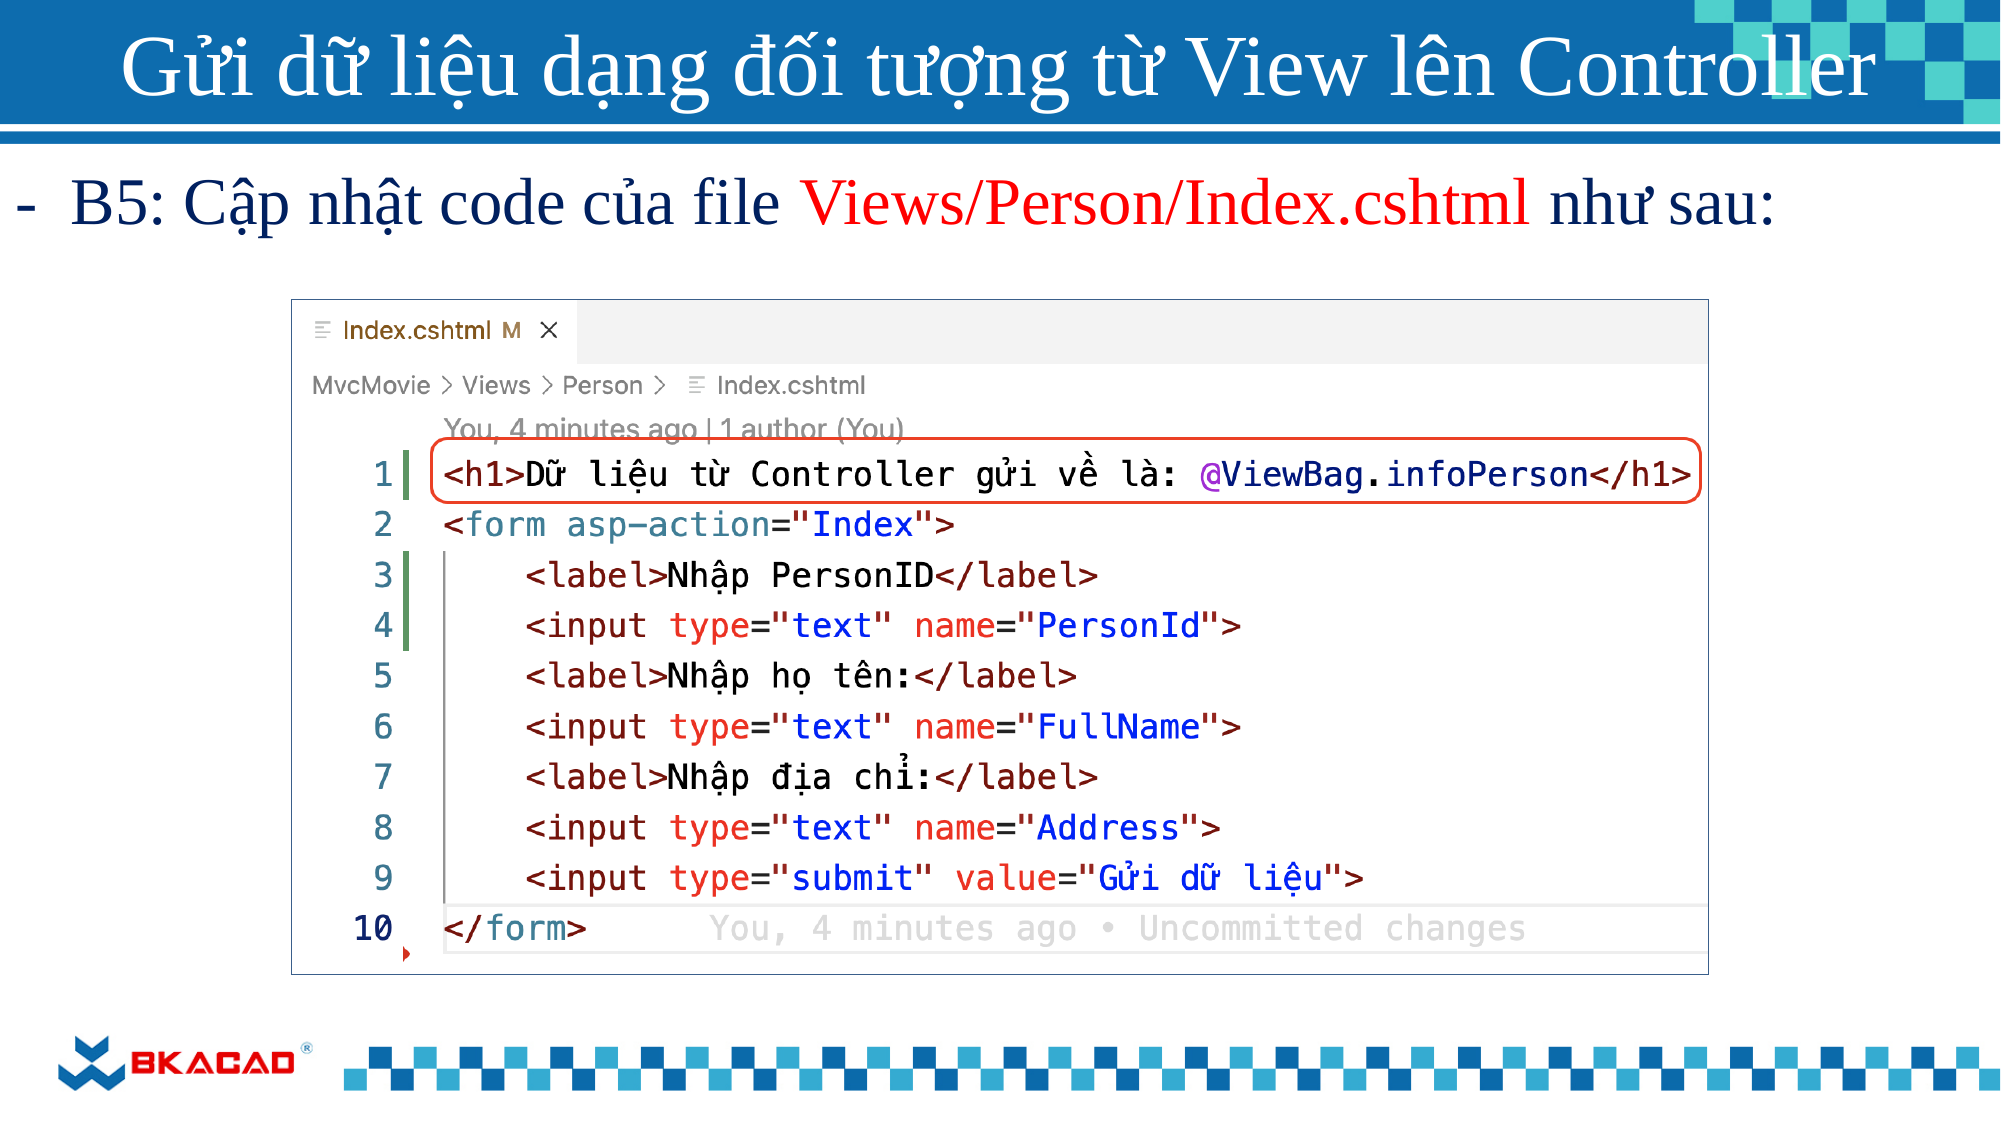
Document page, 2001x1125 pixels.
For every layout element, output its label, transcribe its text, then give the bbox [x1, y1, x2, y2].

picture [0, 0, 2001, 1125]
title Gửi dữ liệu dạng đối tượng từ View lên Controller [0, 0, 2000, 121]
list - B5: Cập nhật code của file Views/Person/Index.cshtml như sau: [0, 149, 1995, 350]
